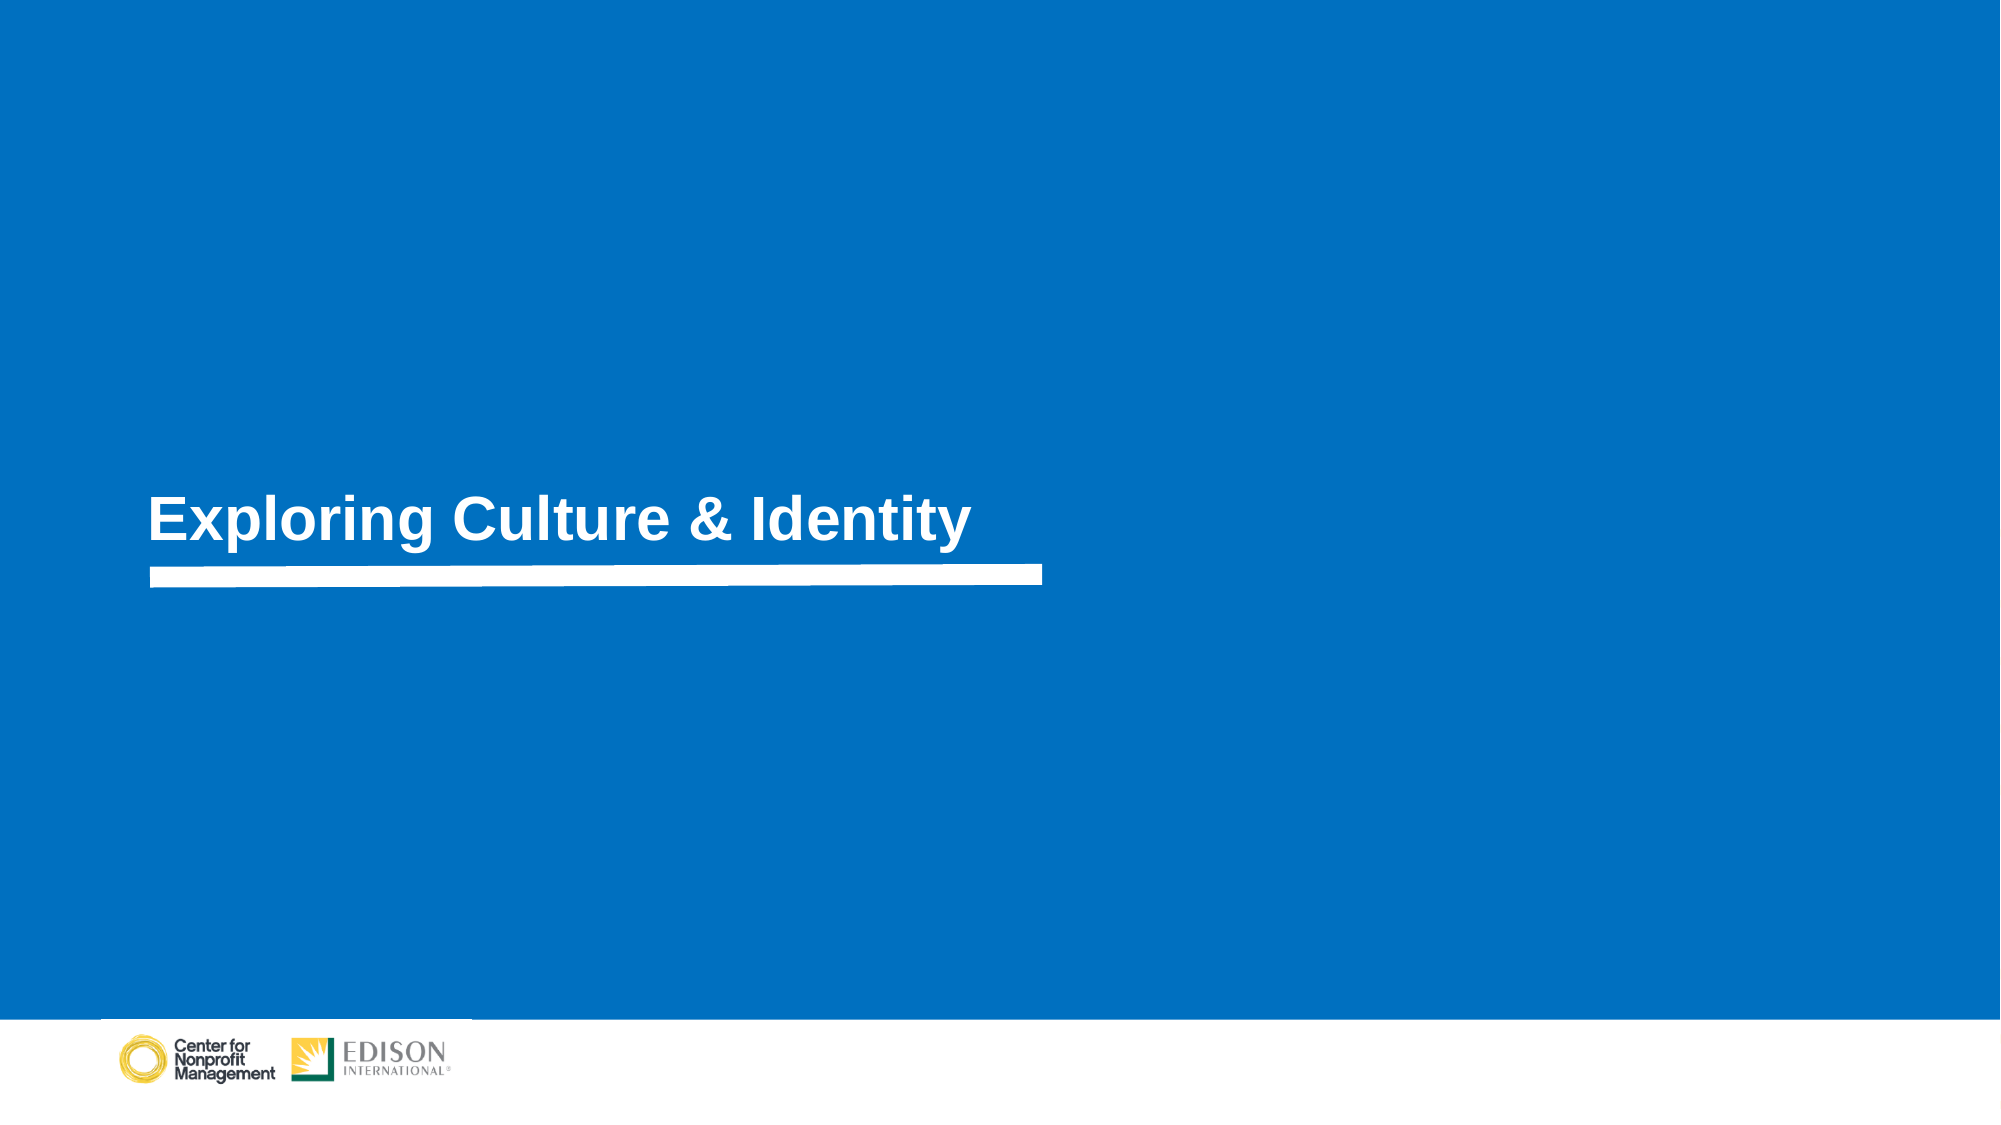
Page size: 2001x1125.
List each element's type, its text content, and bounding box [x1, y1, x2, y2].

title Exploring Culture & Identity [132, 372, 1833, 562]
picture [101, 1019, 472, 1101]
